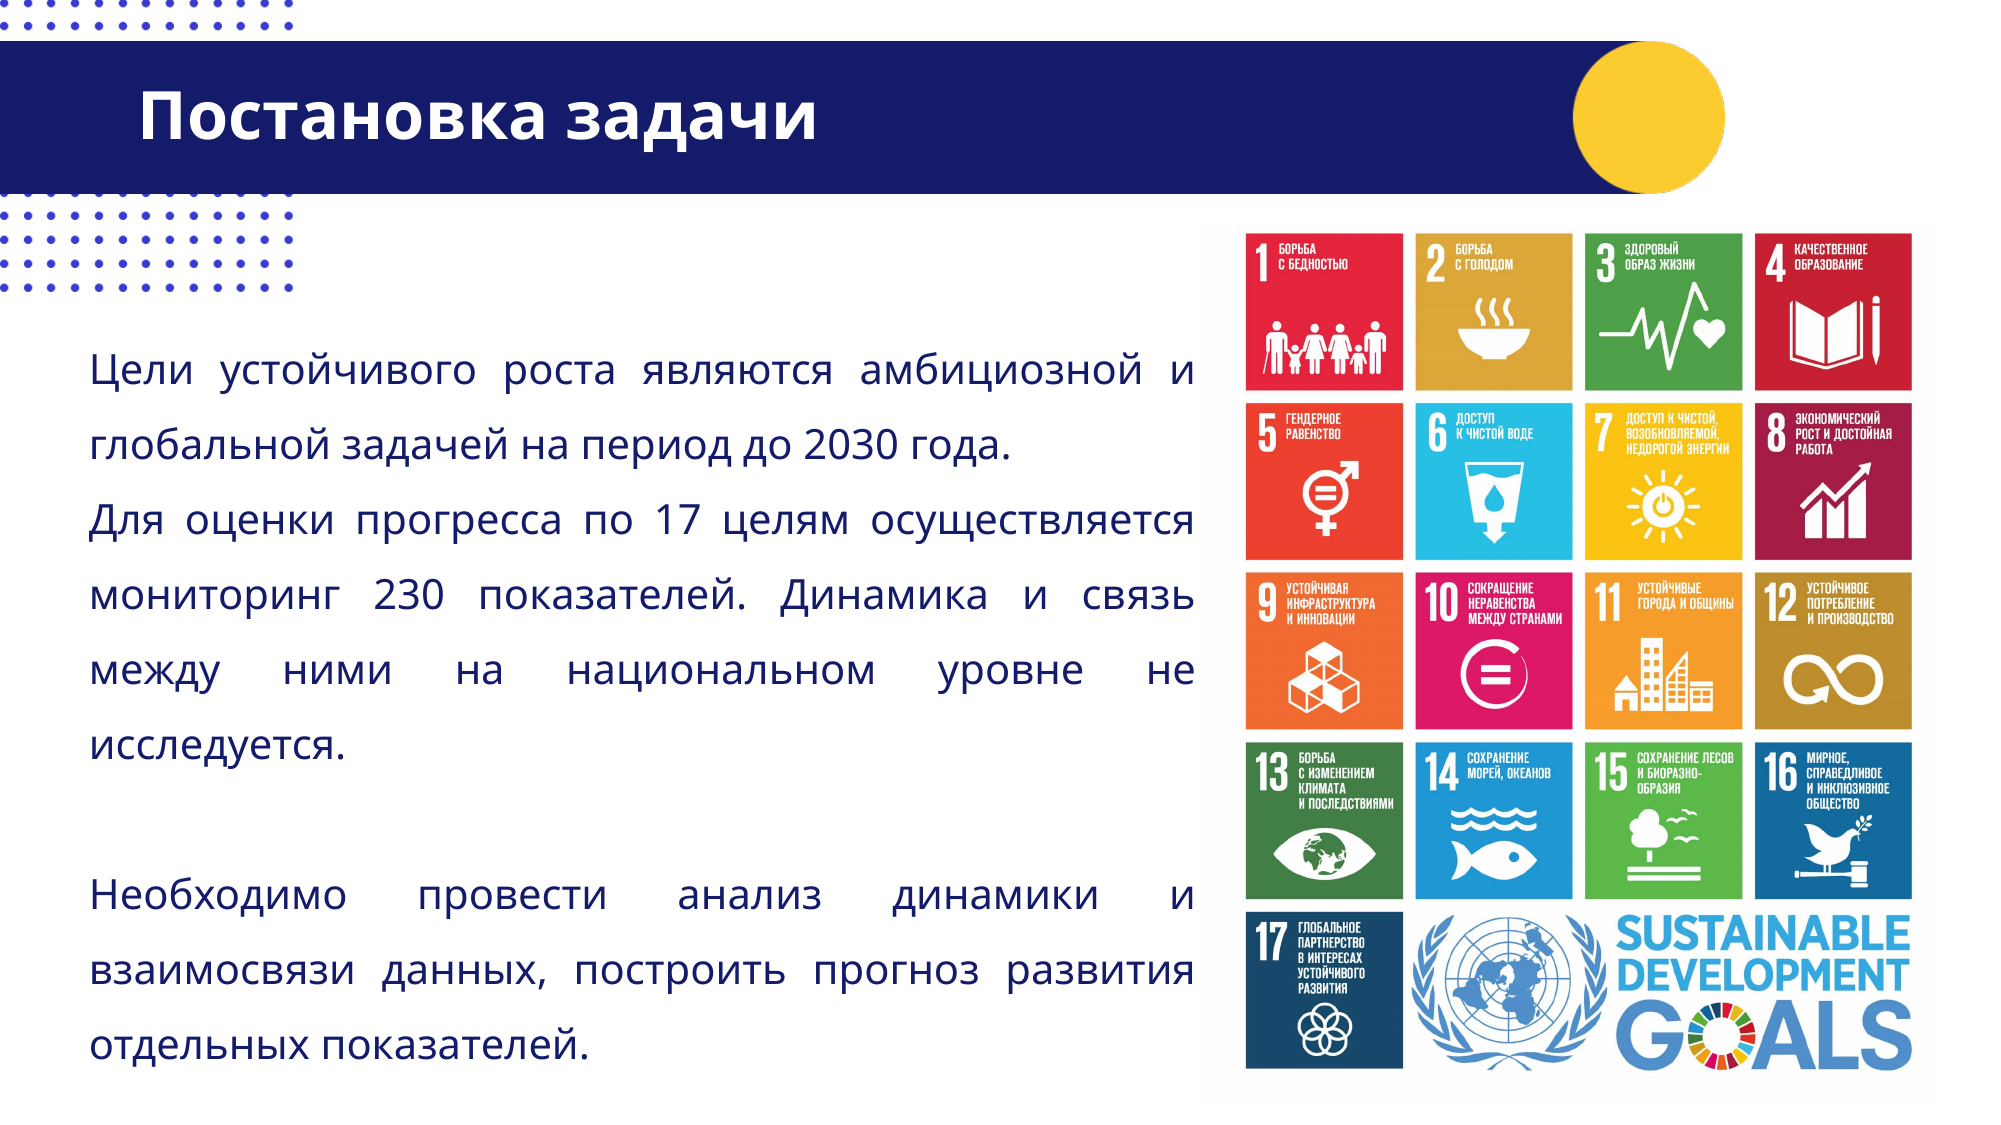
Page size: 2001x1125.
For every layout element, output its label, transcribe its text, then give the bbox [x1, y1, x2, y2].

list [0, 41, 1726, 195]
picture [0, 0, 2001, 1125]
text_box Цели устойчивого роста являются амбициозной и глобальной задачей на период до 2030 года. Для оценки прогресса по 17 целям осуществляется мониторинг 230 показателей. Динамика и связь между ними на национальном уровне не исследуется. Необходимо провести анализ динамики и взаимосвязи данных, построить прогноз развития отдельных показателей. [73, 309, 1194, 1075]
